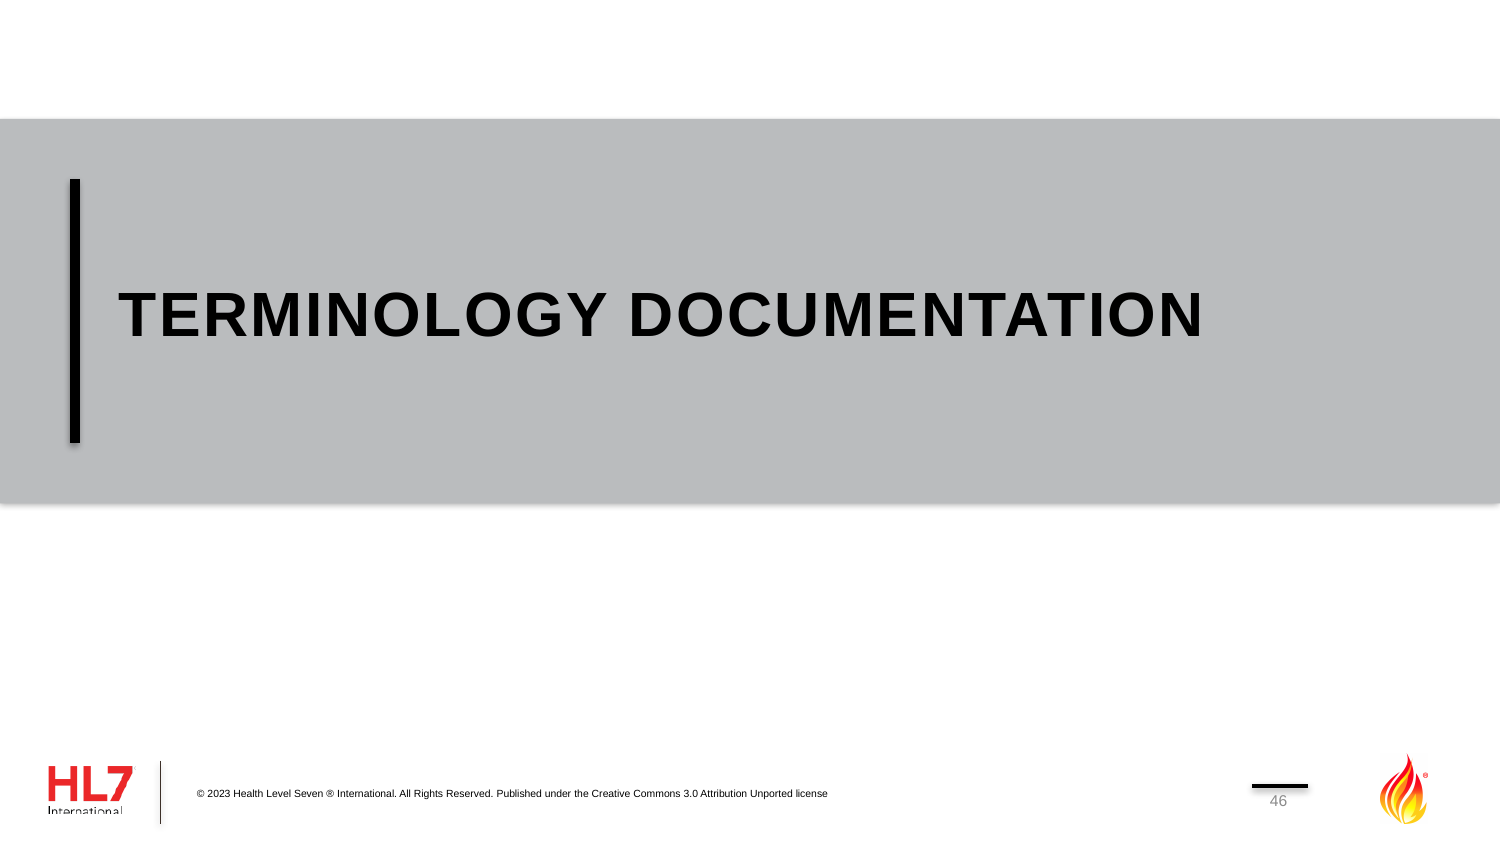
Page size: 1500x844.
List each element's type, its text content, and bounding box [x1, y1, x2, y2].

slide_number 46 [1258, 786, 1304, 814]
picture [1380, 753, 1428, 824]
footer © 2023 Health Level Seven ® International. All Rights Reserved. Published under the Creative Commons 3.0 Attribution Unported license [196, 786, 941, 813]
title Terminology Documentation [118, 144, 1441, 478]
